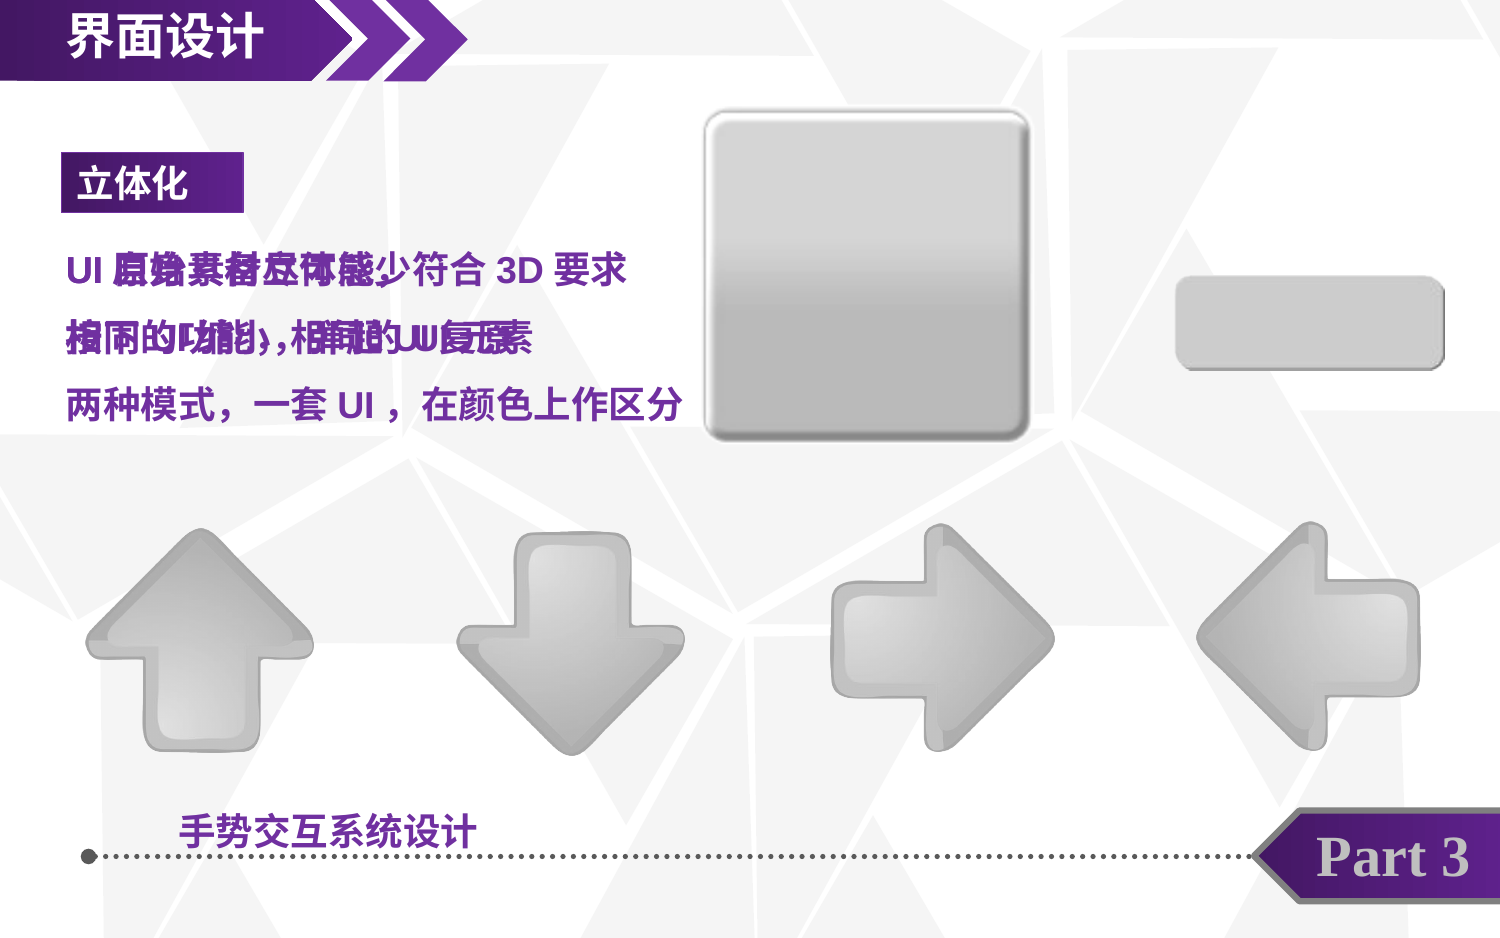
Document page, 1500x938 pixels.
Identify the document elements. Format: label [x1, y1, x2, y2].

picture [456, 531, 686, 757]
picture [1173, 275, 1445, 372]
picture [85, 528, 315, 754]
text_box [0, 0, 1500, 938]
picture [829, 522, 1055, 752]
picture [1196, 521, 1422, 751]
picture [698, 103, 1037, 448]
